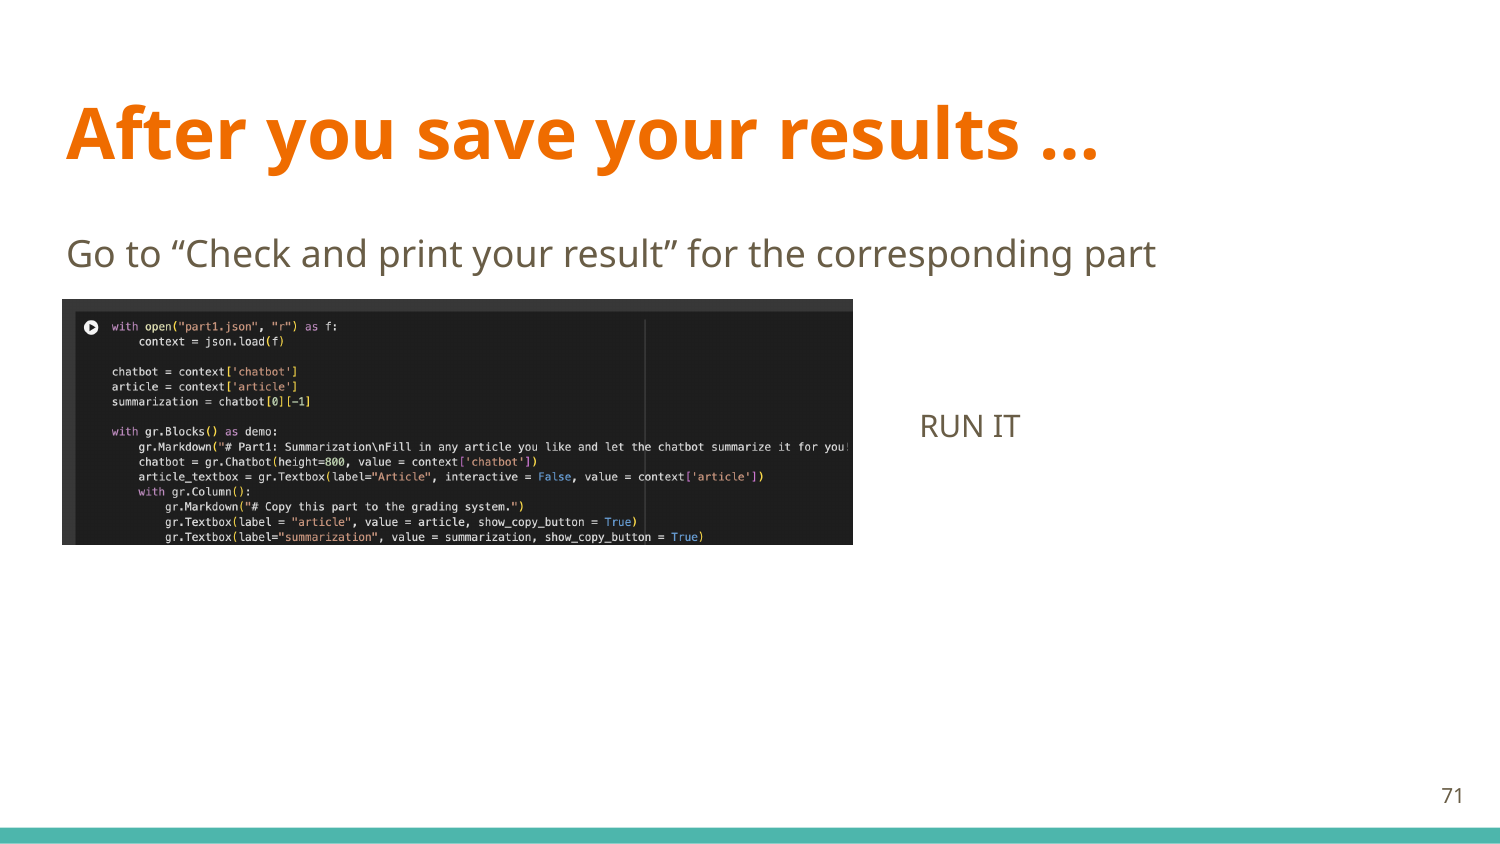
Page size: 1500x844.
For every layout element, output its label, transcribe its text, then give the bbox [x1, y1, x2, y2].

list RUN IT [904, 385, 1084, 459]
list Go to “Check and print your result” for the corresponding part [51, 207, 1449, 367]
picture [62, 298, 853, 545]
slide_number ‹#› [1389, 764, 1480, 830]
title After you save your results … [51, 72, 1449, 189]
